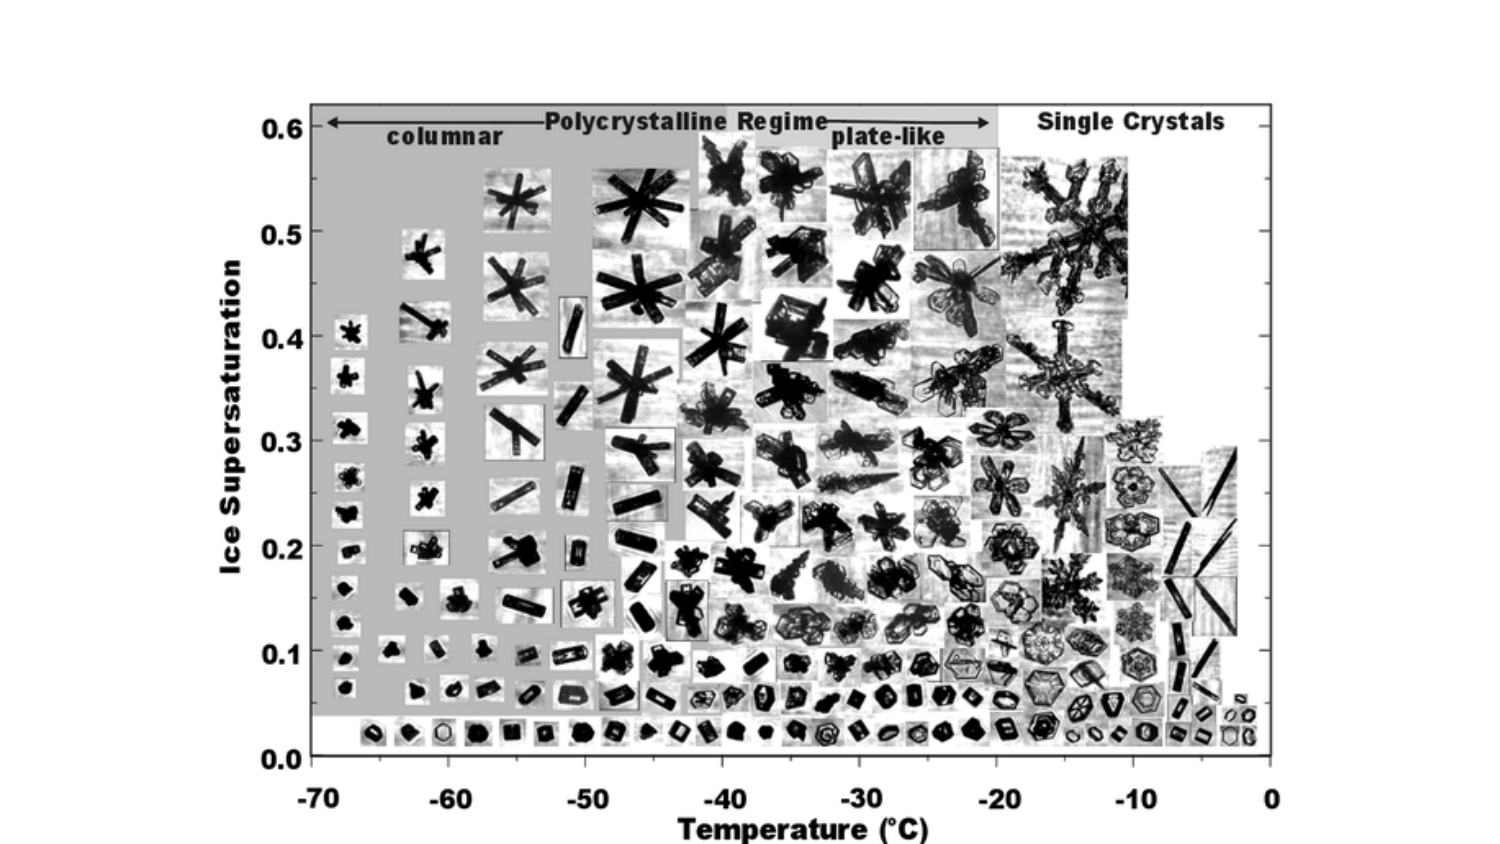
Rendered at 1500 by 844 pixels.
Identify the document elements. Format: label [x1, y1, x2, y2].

picture [218, 90, 1282, 844]
